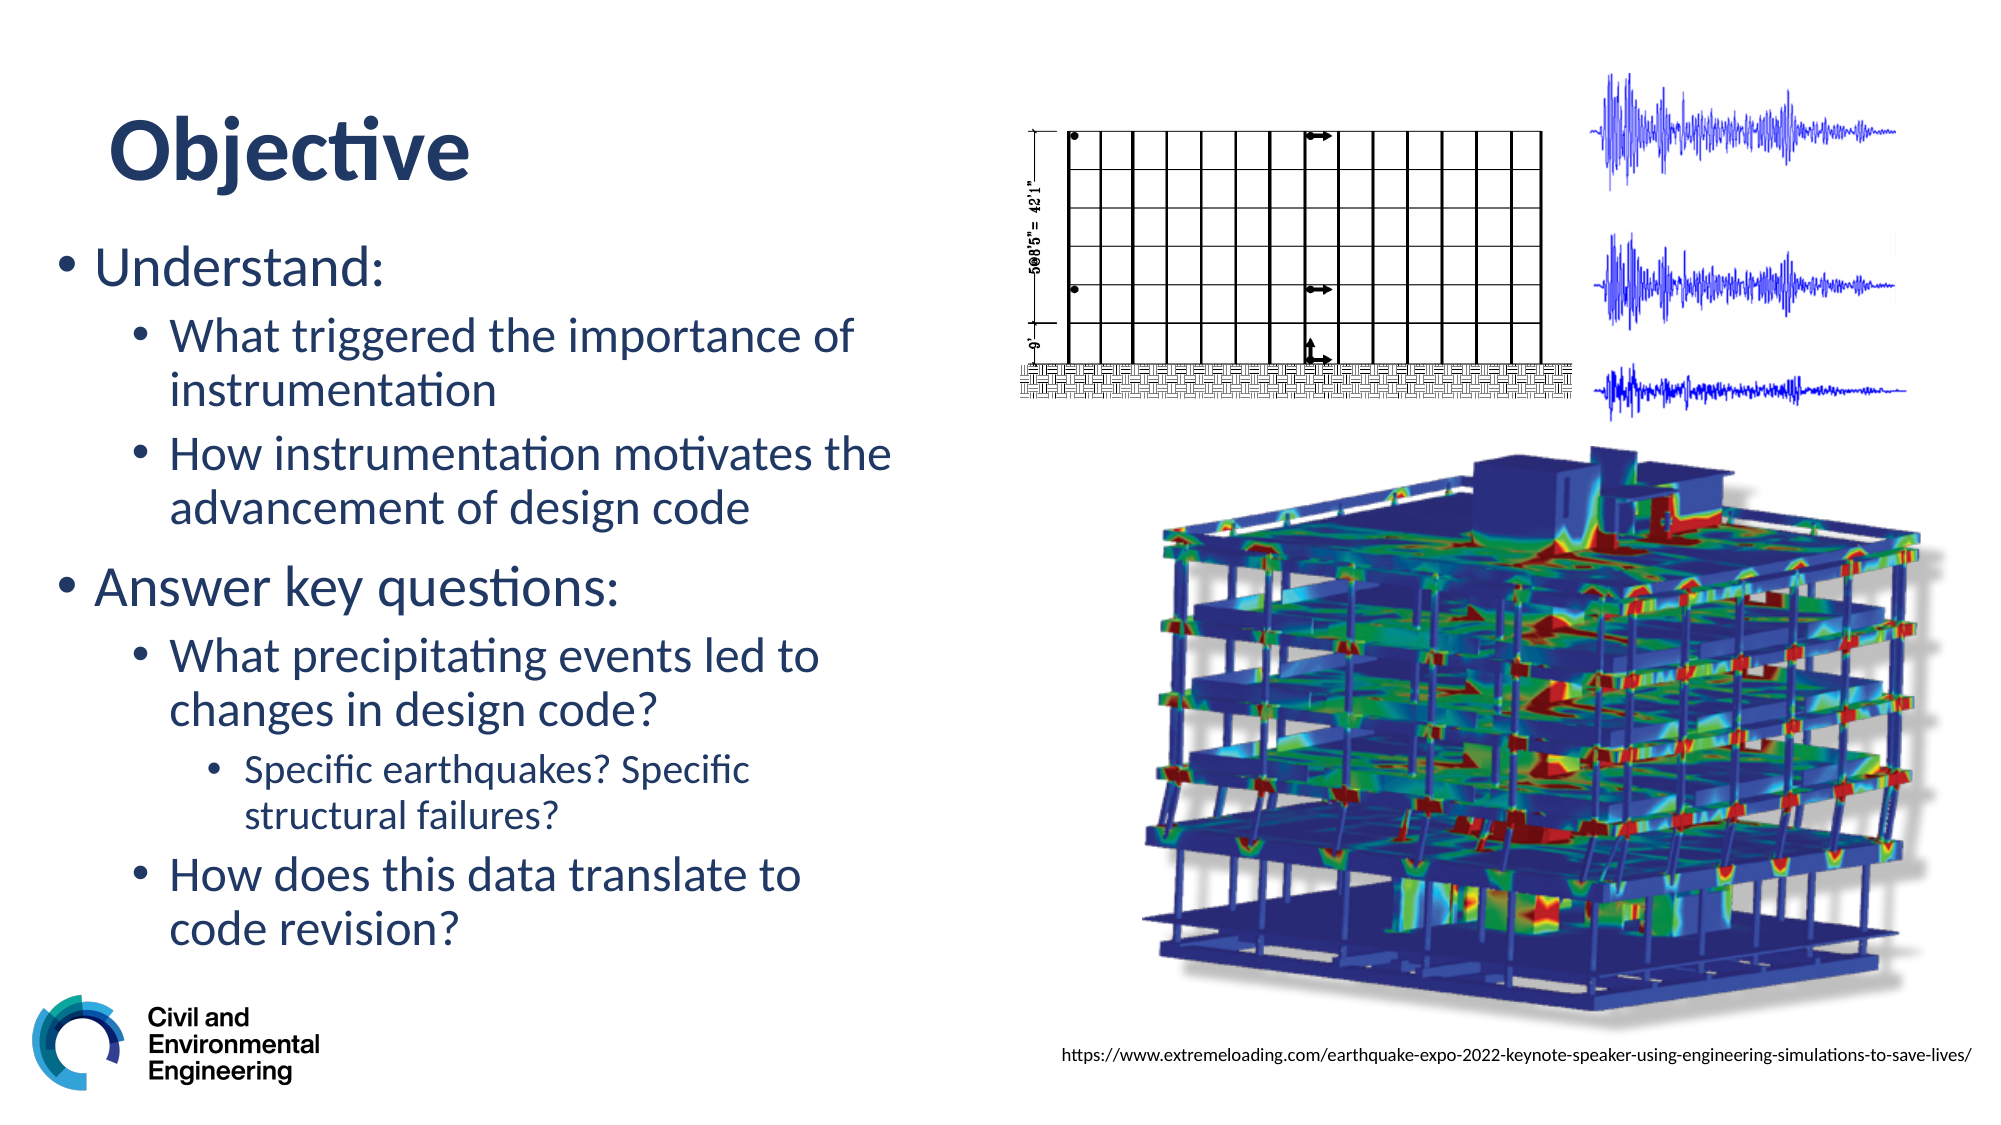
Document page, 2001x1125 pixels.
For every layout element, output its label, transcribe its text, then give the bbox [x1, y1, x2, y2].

picture [999, 73, 1910, 428]
list Understand: What triggered the importance of instrumentation How instrumentation motivates the advancement of design code Answer key questions: What precipitating events led to changes in design code? Specific earthquakes? Specific structural failures? How does this data translate to code revision? [41, 228, 919, 1038]
picture [17, 983, 334, 1103]
text_box https://www.extremeloading.com/earthquake-expo-2022-keynote-speaker-using-engineering-simulations-to-save-lives/ [1032, 1035, 2000, 1073]
picture [1142, 446, 1952, 1038]
title Objective [94, 42, 1820, 260]
